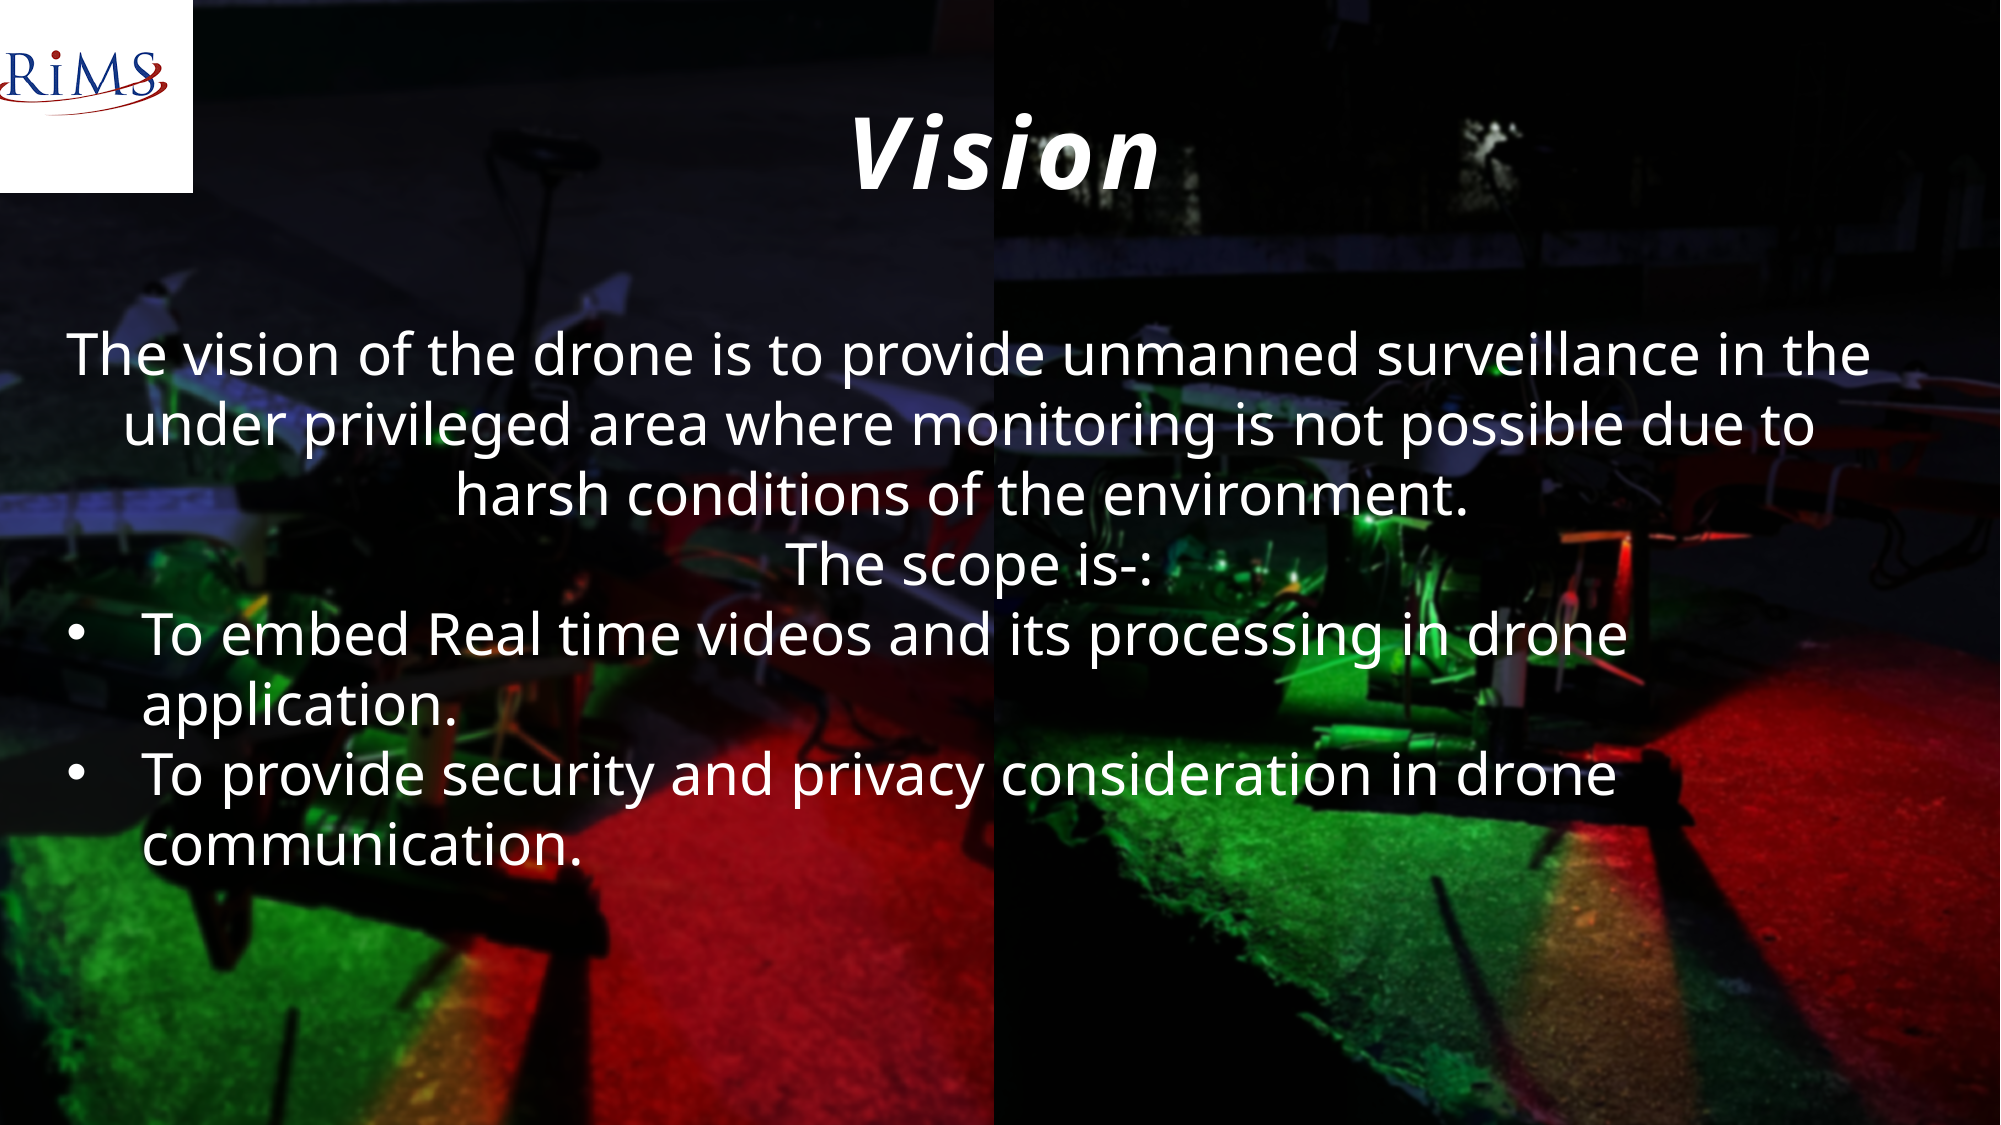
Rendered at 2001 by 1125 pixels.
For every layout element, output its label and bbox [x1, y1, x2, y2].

picture [0, 0, 193, 193]
text_box [0, 0, 2000, 1125]
